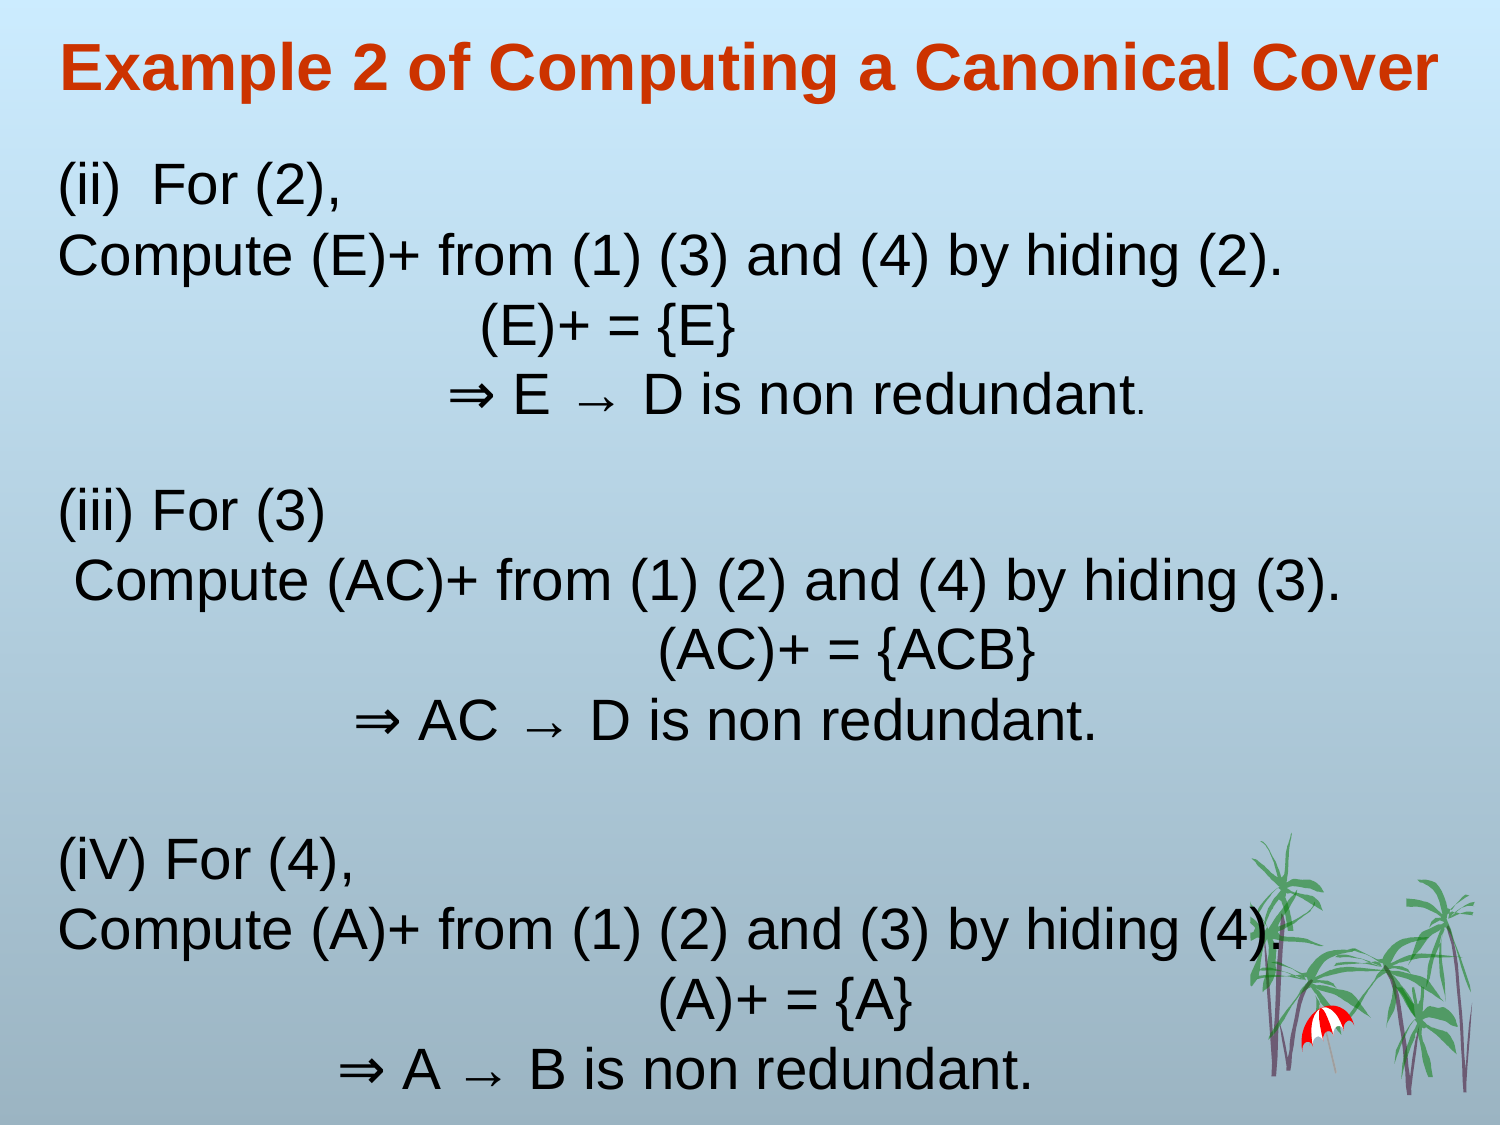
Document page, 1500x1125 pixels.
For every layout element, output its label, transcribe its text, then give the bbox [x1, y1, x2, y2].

text_box For (2), Compute (E)+ from (1) (3) and (4) by hiding (2). (E)+ = {E} ⇒ E → D is non redundant. (iii) For (3) Compute (AC)+ from (1) (2) and (4) by hiding (3). (AC)+ = {ACB} ⇒ AC → D is non redundant. (iV) For (4), Compute (A)+ from (1) (2) and (3) by hiding (4). (A)+ = {A} ⇒ A → B is non redundant. [42, 139, 1364, 1109]
title Example 2 of Computing a Canonical Cover [42, 36, 1459, 112]
